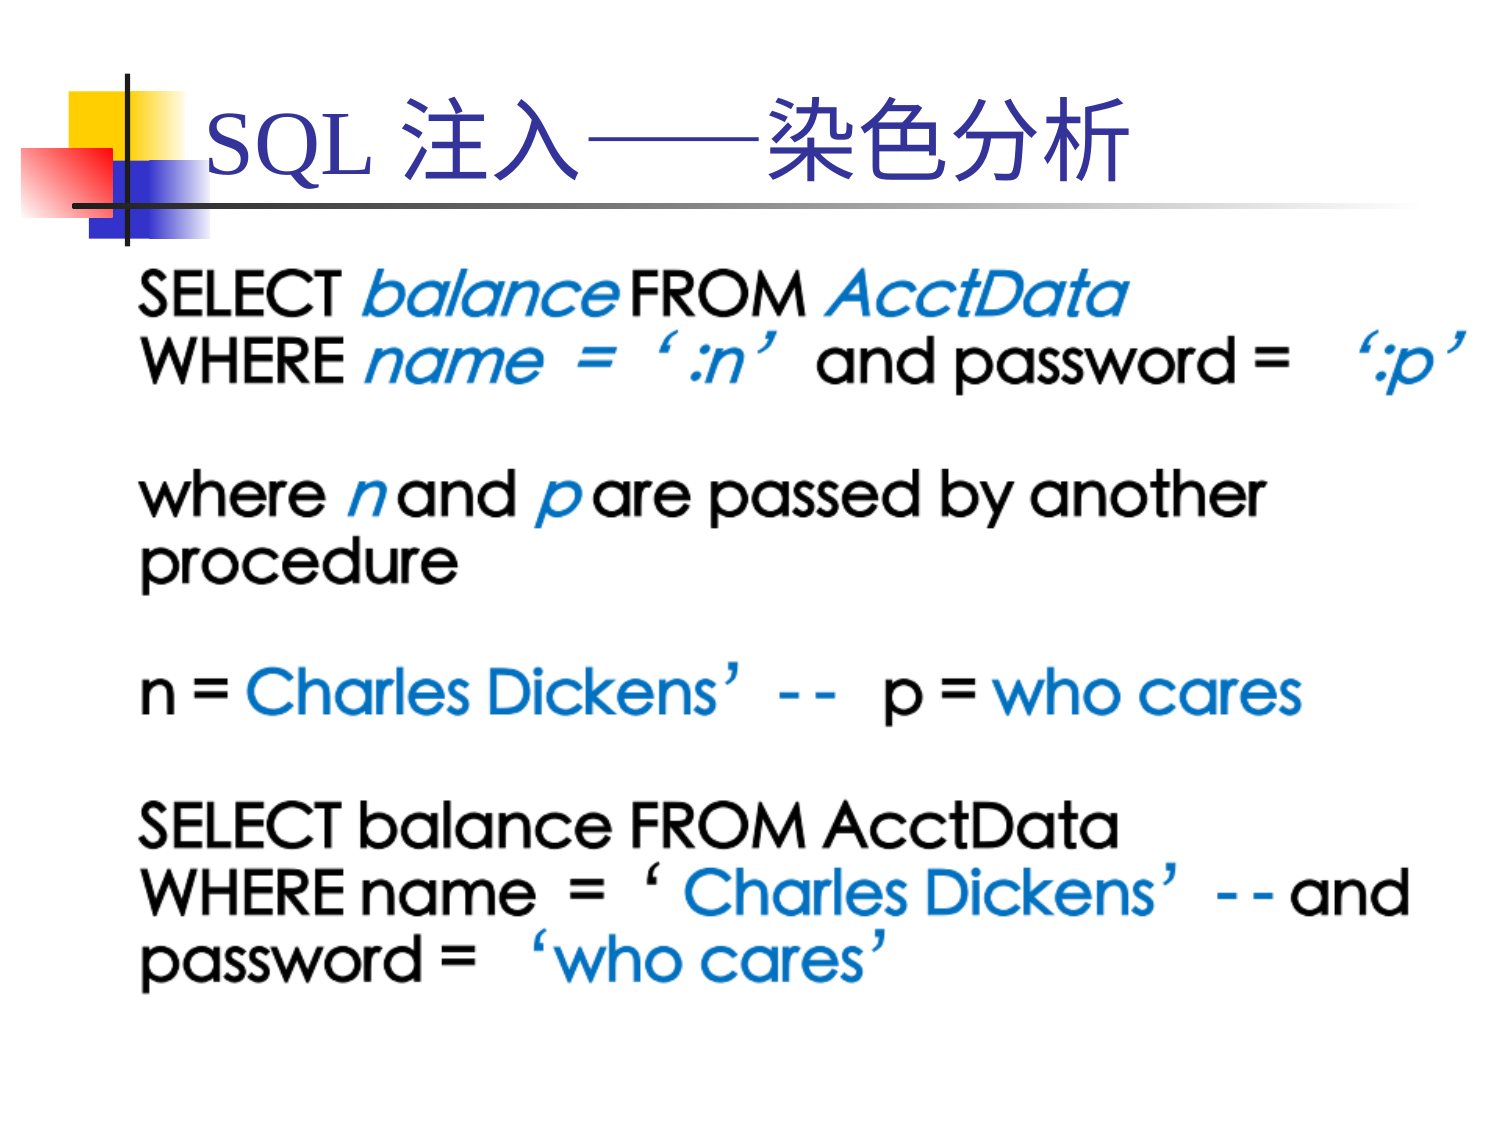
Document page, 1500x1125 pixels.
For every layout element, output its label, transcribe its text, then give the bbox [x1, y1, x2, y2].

title SQL注入——染色分析 [188, 12, 1468, 200]
picture [134, 247, 1471, 1002]
